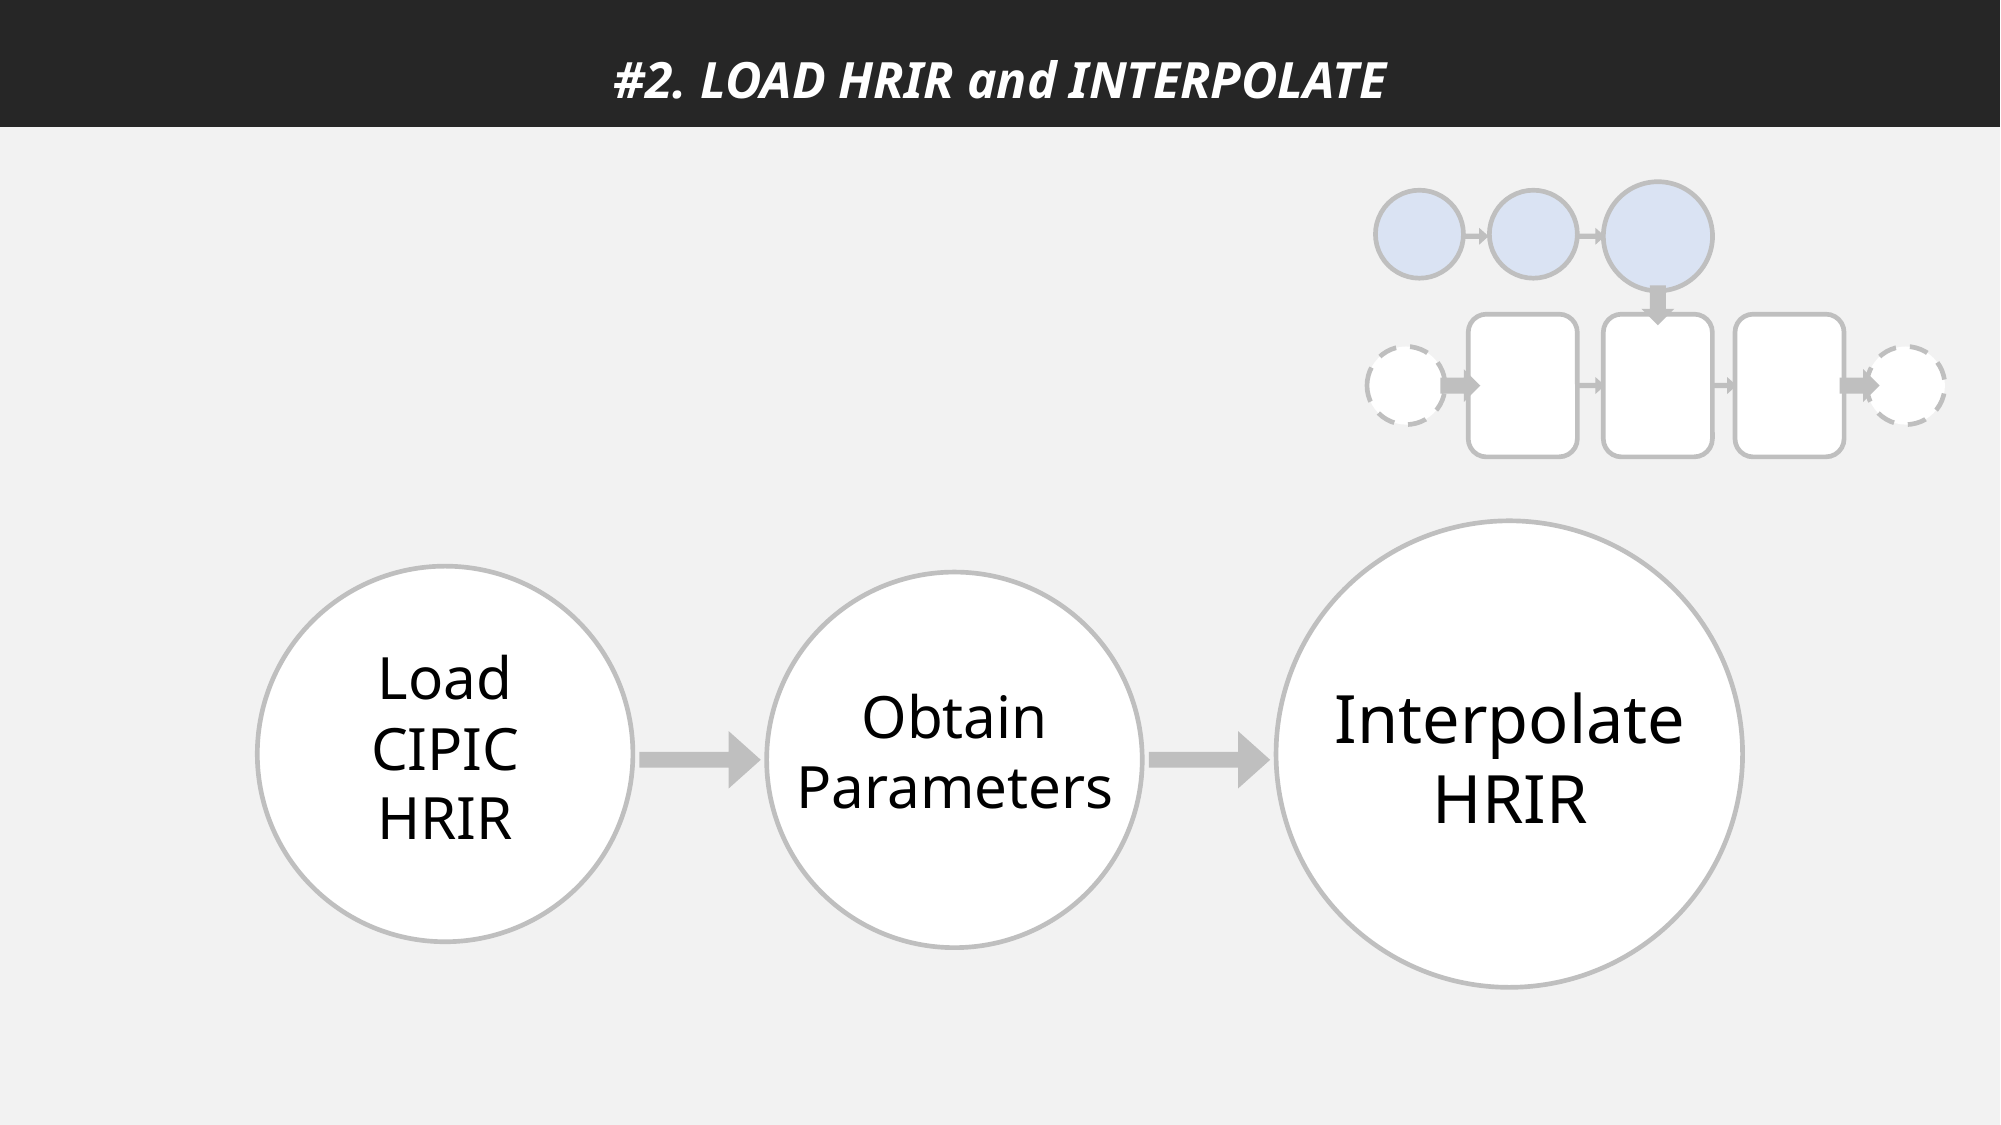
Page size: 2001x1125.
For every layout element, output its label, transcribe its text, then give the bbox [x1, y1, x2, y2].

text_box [257, 520, 1743, 988]
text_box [1366, 181, 1945, 457]
text_box #2. LOAD HRIR and INTERPOLATE [0, 0, 2000, 128]
